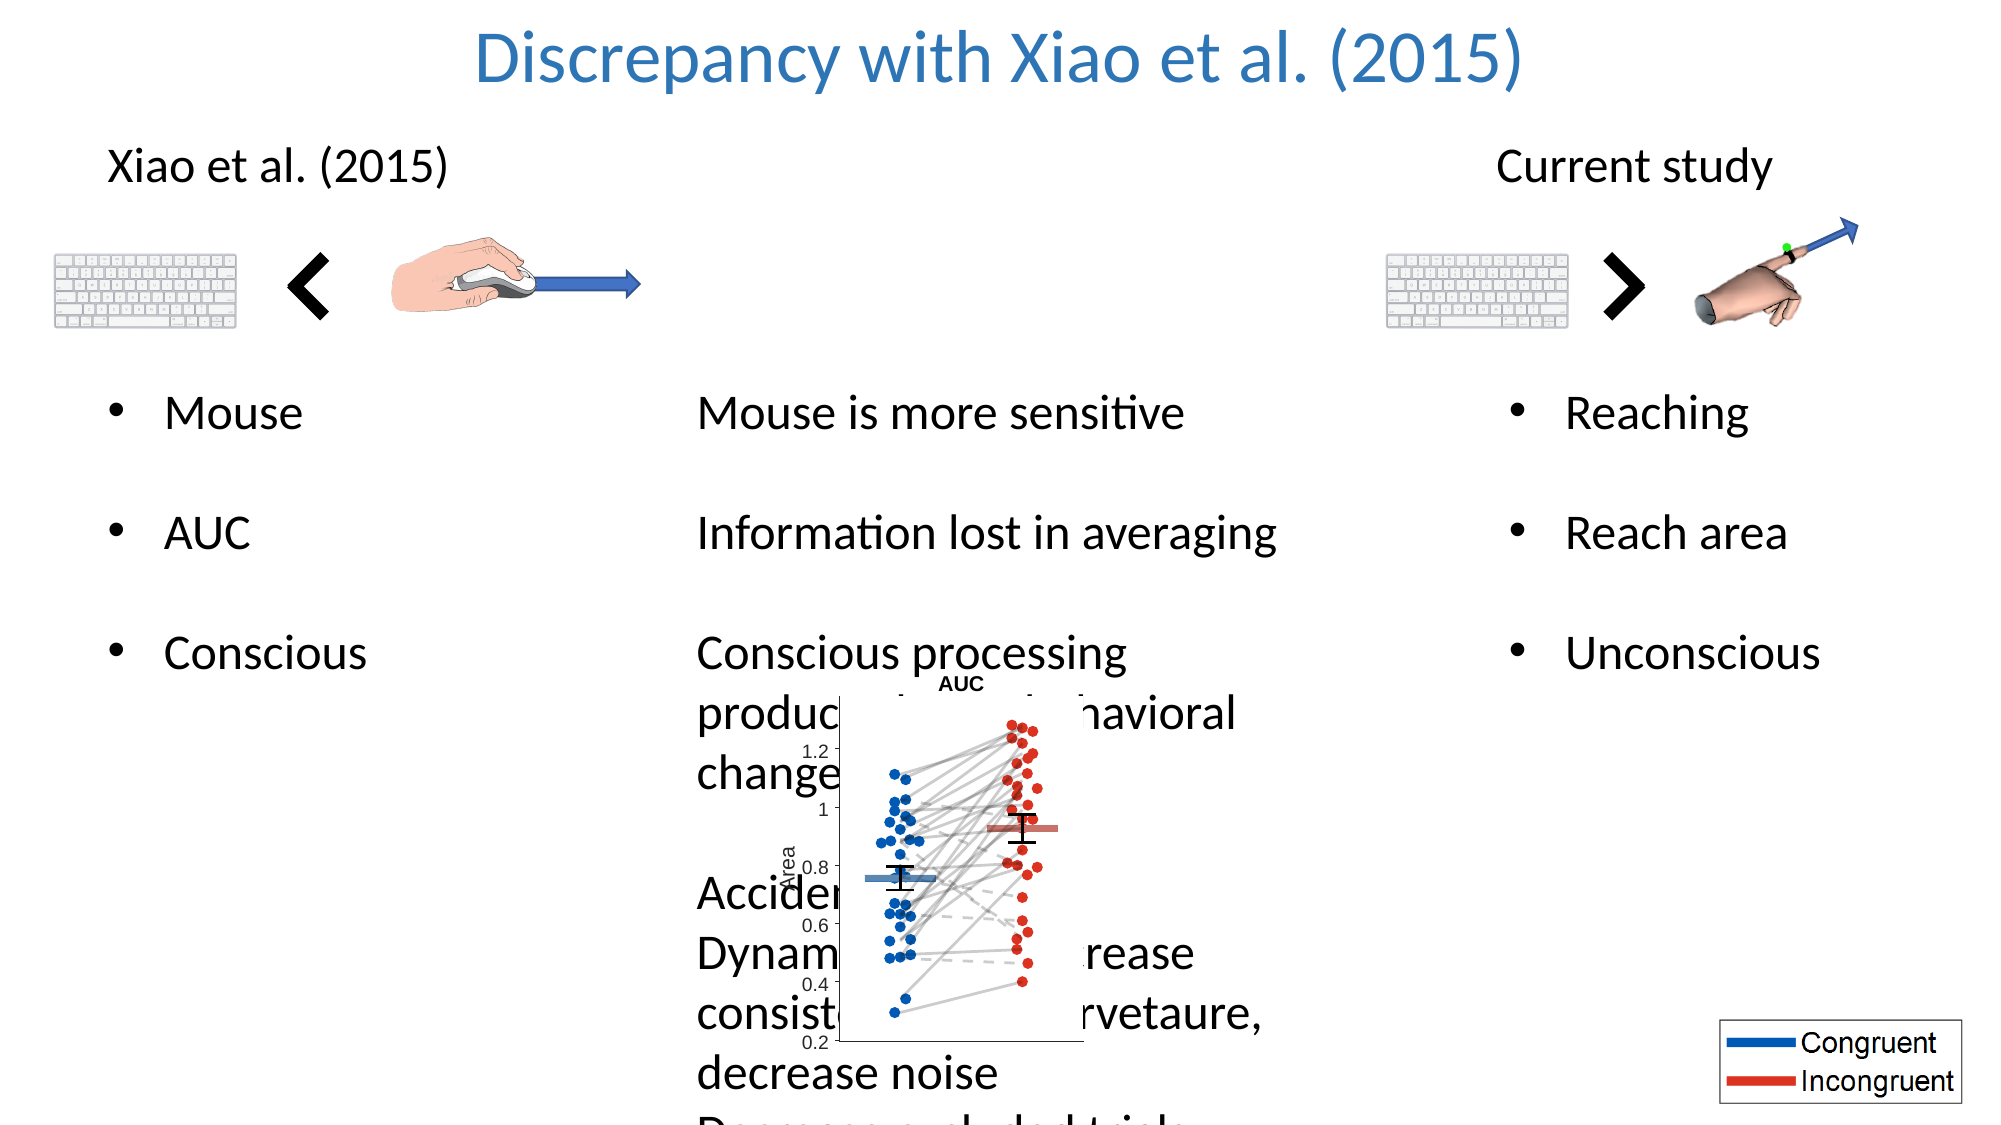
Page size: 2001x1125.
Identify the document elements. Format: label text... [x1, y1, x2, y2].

text_box Reaching Reach area Unconscious [1494, 371, 2000, 687]
picture [52, 253, 237, 329]
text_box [291, 256, 325, 317]
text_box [1607, 256, 1641, 317]
text_box Xiao et al. (2015) Current study [93, 124, 1930, 200]
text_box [1681, 236, 1863, 346]
text_box Discrepancy with Xiao et al. (2015) [0, 0, 2000, 105]
picture [1717, 1017, 1964, 1104]
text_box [379, 222, 640, 329]
text_box Mouse AUC Conscious [92, 371, 730, 687]
picture [1385, 253, 1569, 329]
text_box Mouse is more sensitive Information lost in averaging Conscious processing produces larger behavioral changes Accidental Dynamic start – Increase consistency and curvetaure, decrease noise Decrease excluded trials [681, 371, 1318, 1125]
picture [773, 669, 1101, 1056]
